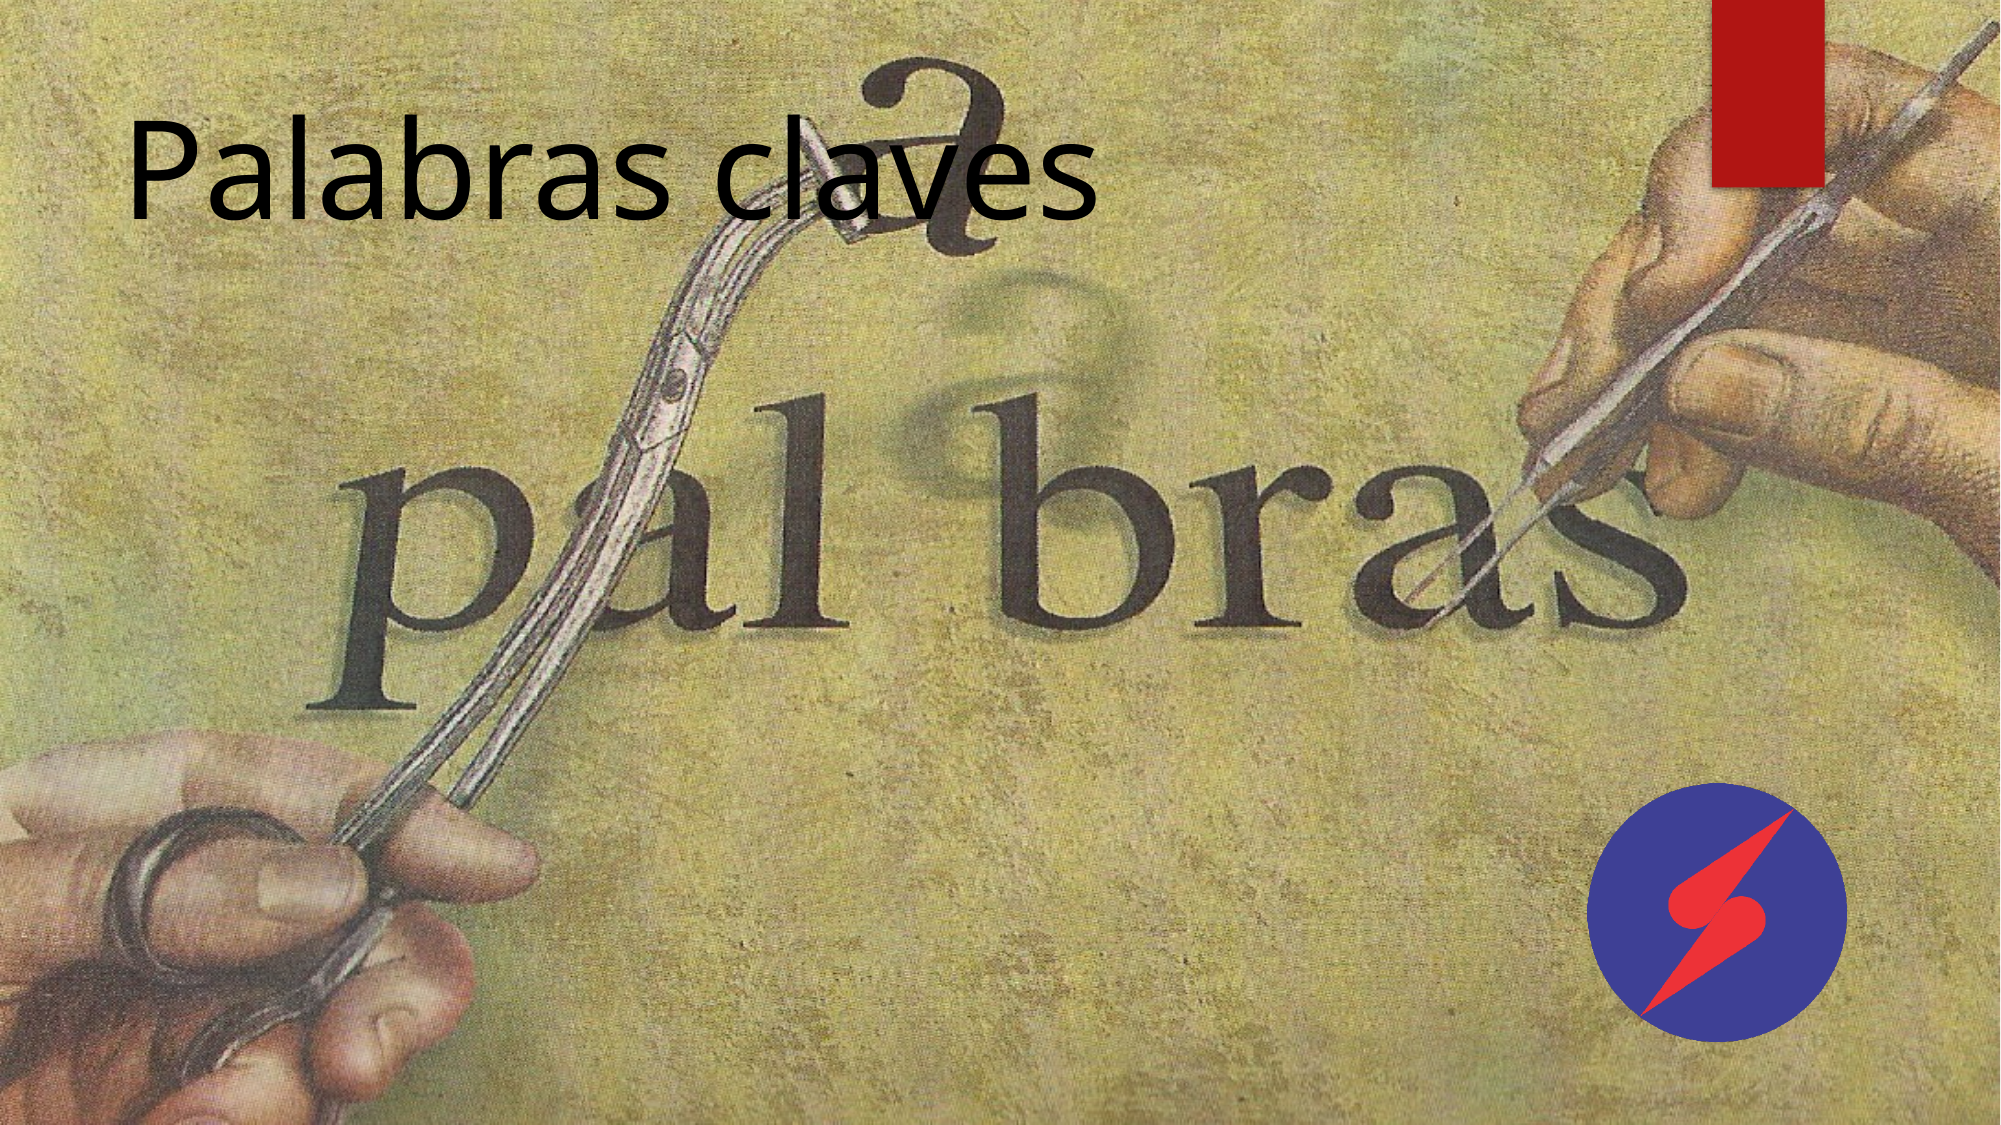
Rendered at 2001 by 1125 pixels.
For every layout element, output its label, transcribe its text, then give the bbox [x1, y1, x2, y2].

title Palabras claves [106, 74, 1649, 304]
picture [0, 0, 2001, 1125]
